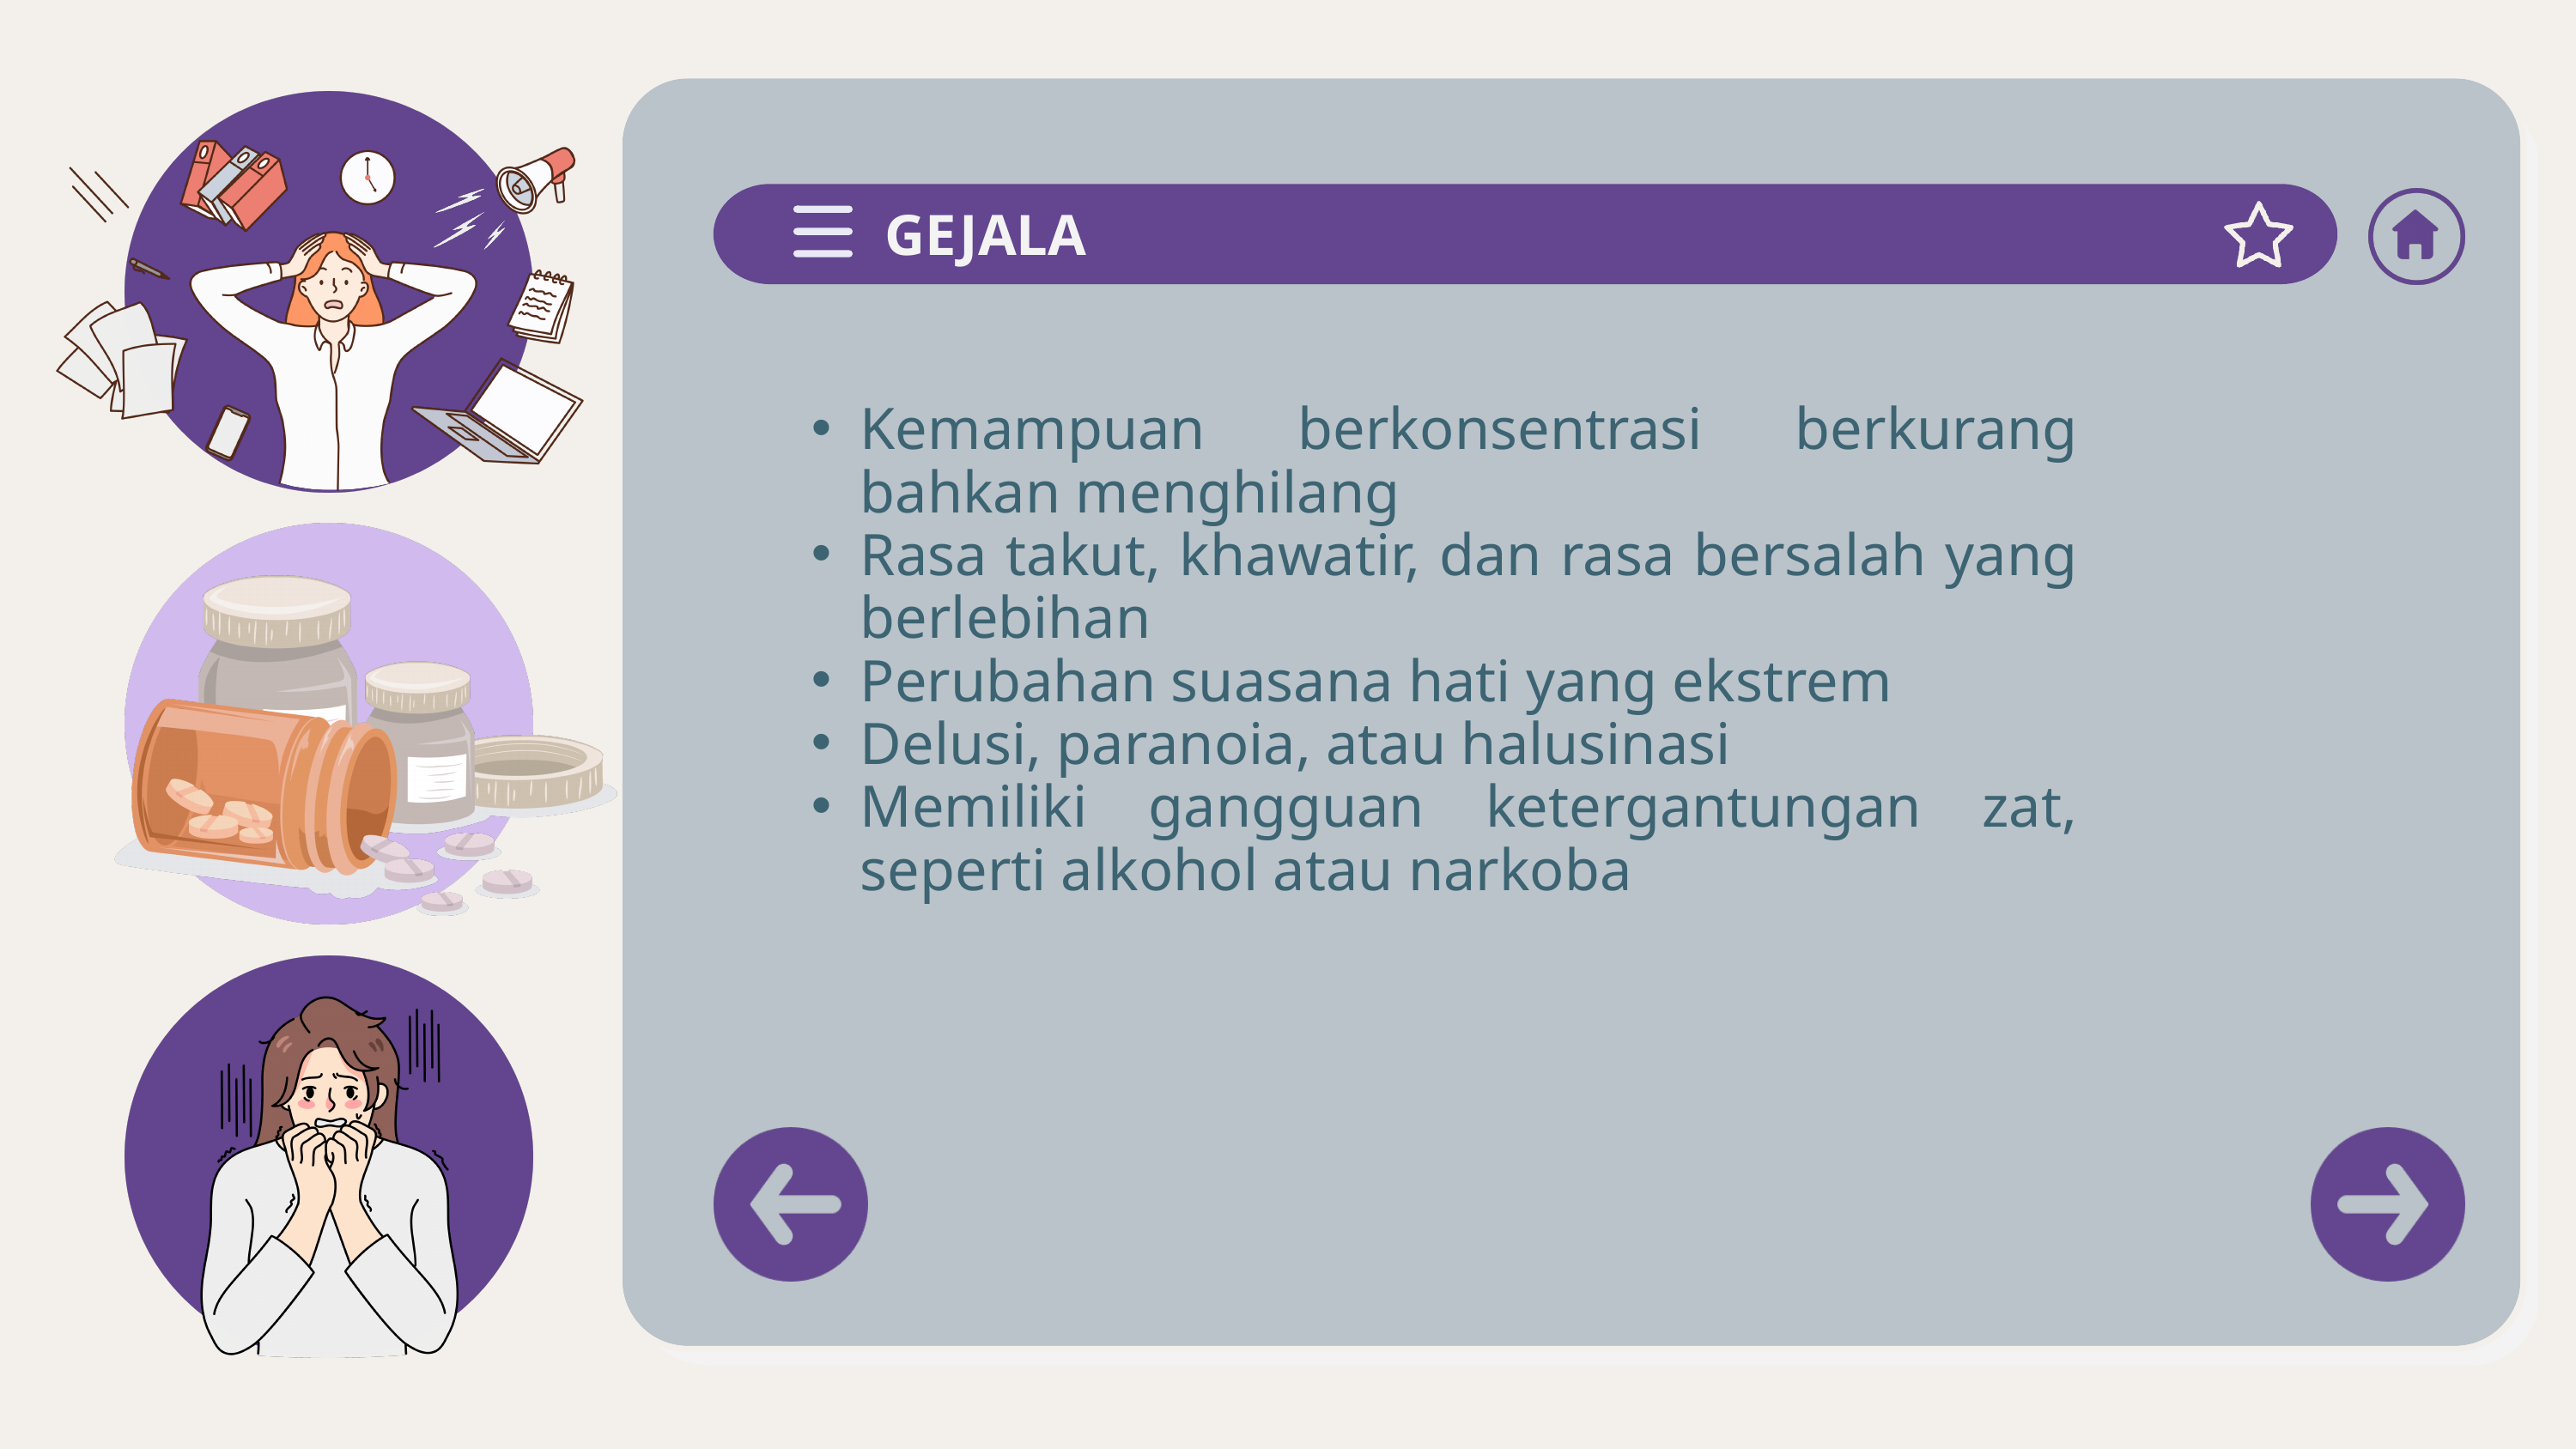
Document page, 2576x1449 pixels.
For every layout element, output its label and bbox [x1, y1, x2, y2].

picture [2368, 187, 2465, 285]
picture [2310, 1126, 2465, 1282]
picture [713, 1126, 868, 1282]
text_box [796, 209, 850, 259]
picture [2224, 201, 2293, 268]
text_box [55, 90, 617, 1358]
text_box [616, 72, 2544, 1372]
text_box [713, 183, 2338, 285]
